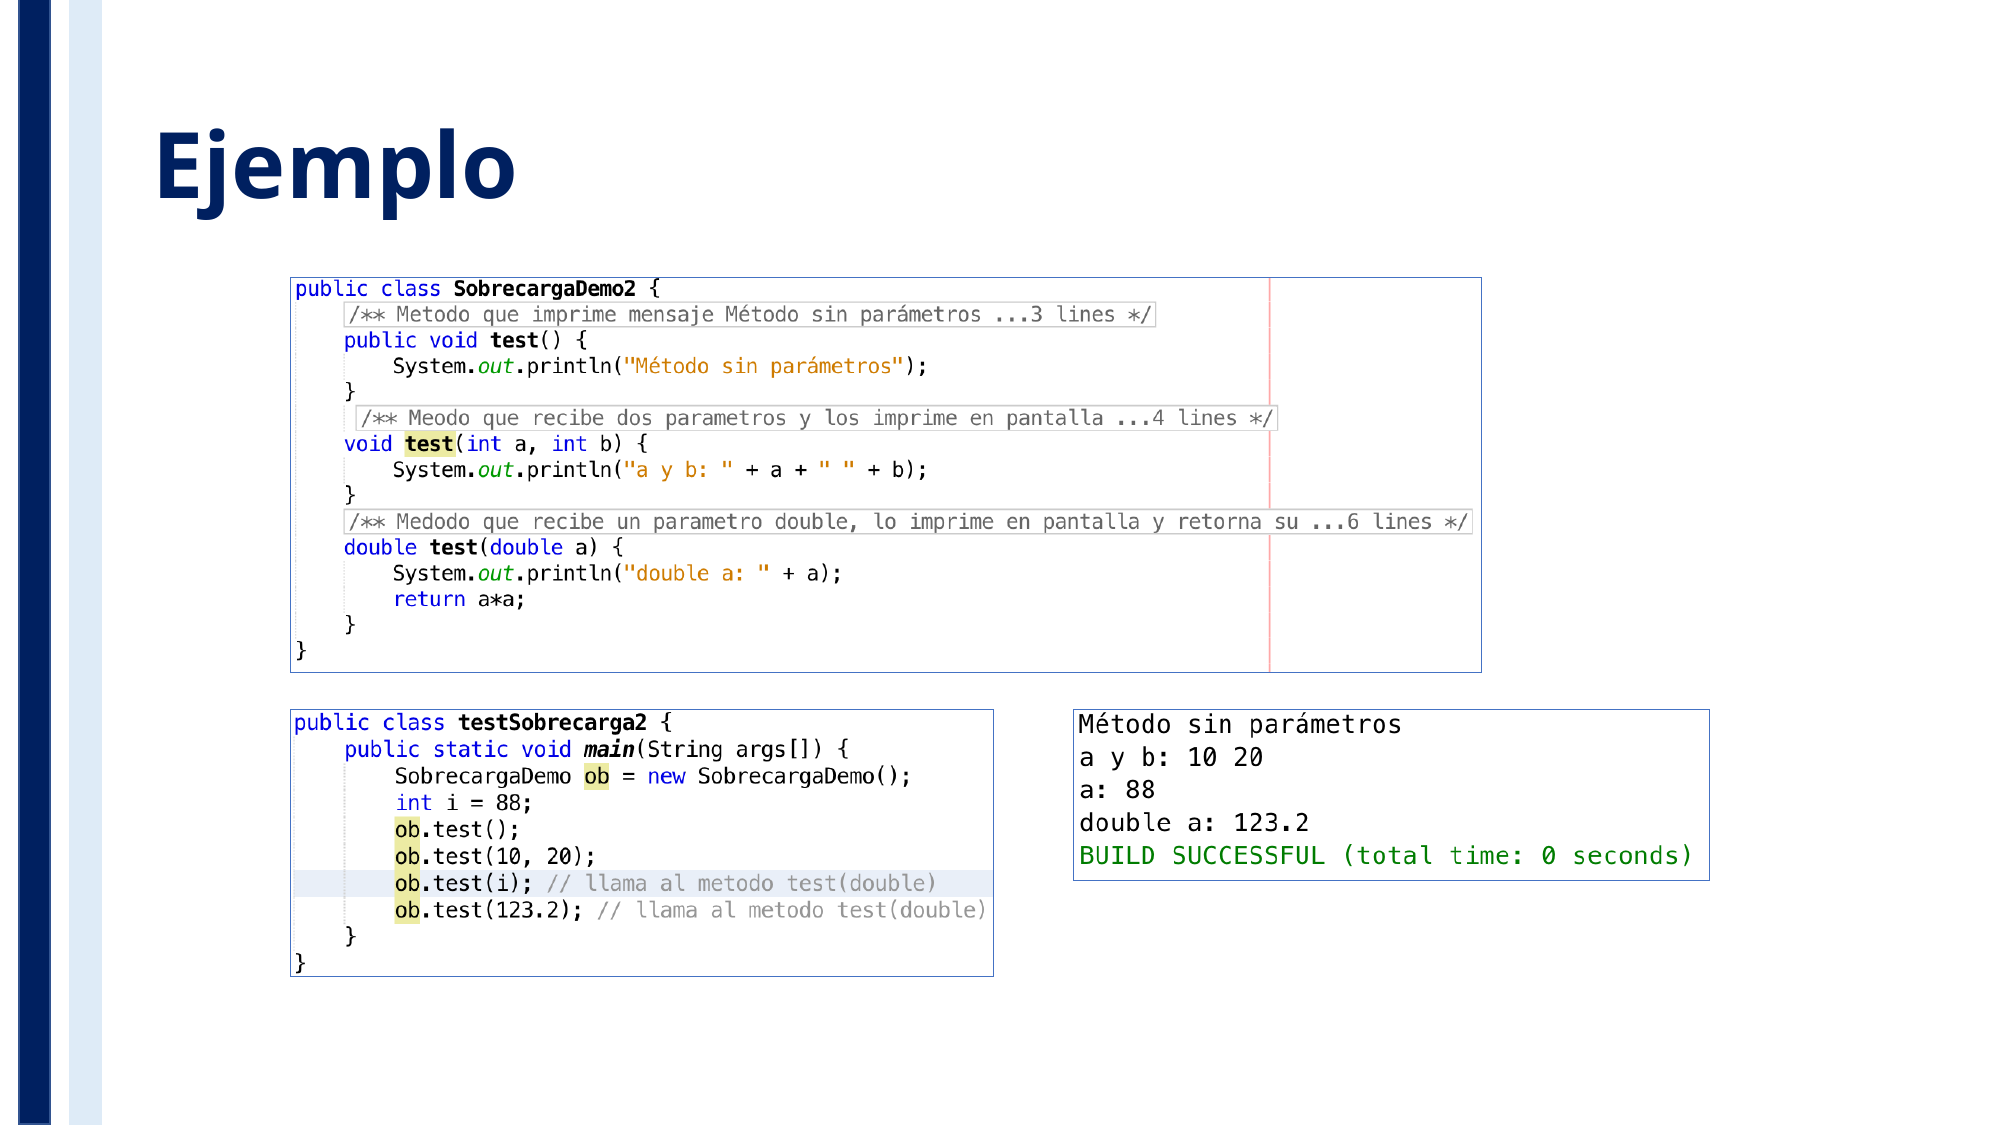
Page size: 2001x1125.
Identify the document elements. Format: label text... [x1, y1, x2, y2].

title Ejemplo [137, 59, 1863, 278]
picture [290, 277, 1482, 673]
picture [1073, 709, 1710, 881]
picture [290, 709, 994, 977]
